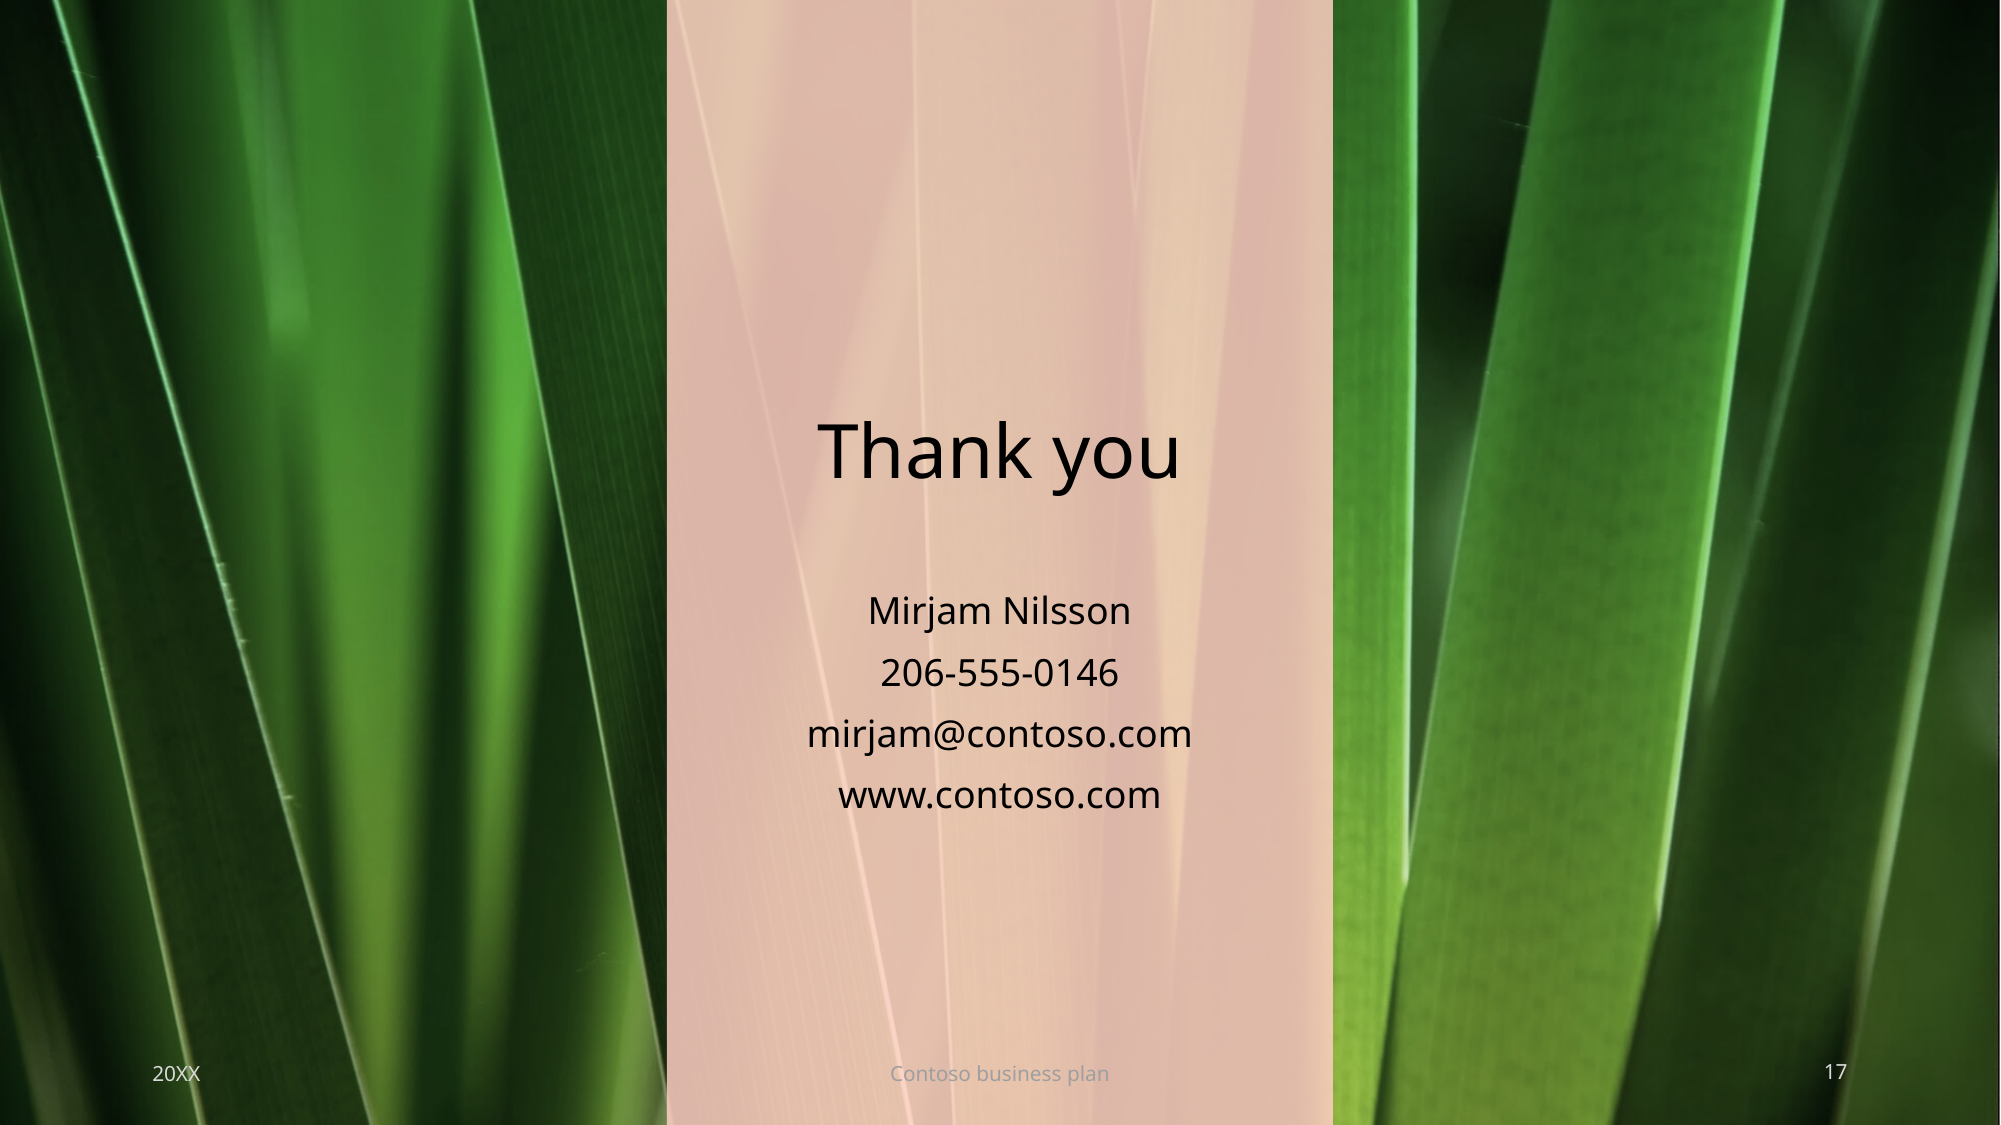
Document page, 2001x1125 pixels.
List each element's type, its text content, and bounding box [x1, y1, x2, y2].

slide_number 17 [1412, 1042, 1863, 1103]
picture [0, 0, 666, 1125]
footer Contoso business plan [662, 1042, 1338, 1103]
title Thank you [774, 401, 1225, 507]
list Mirjam Nilsson​ 206-555-0146 mirjam@contoso.com www.contoso.com [774, 585, 1225, 1020]
slide_number 20XX [137, 1042, 588, 1103]
picture [1333, 0, 2000, 1125]
